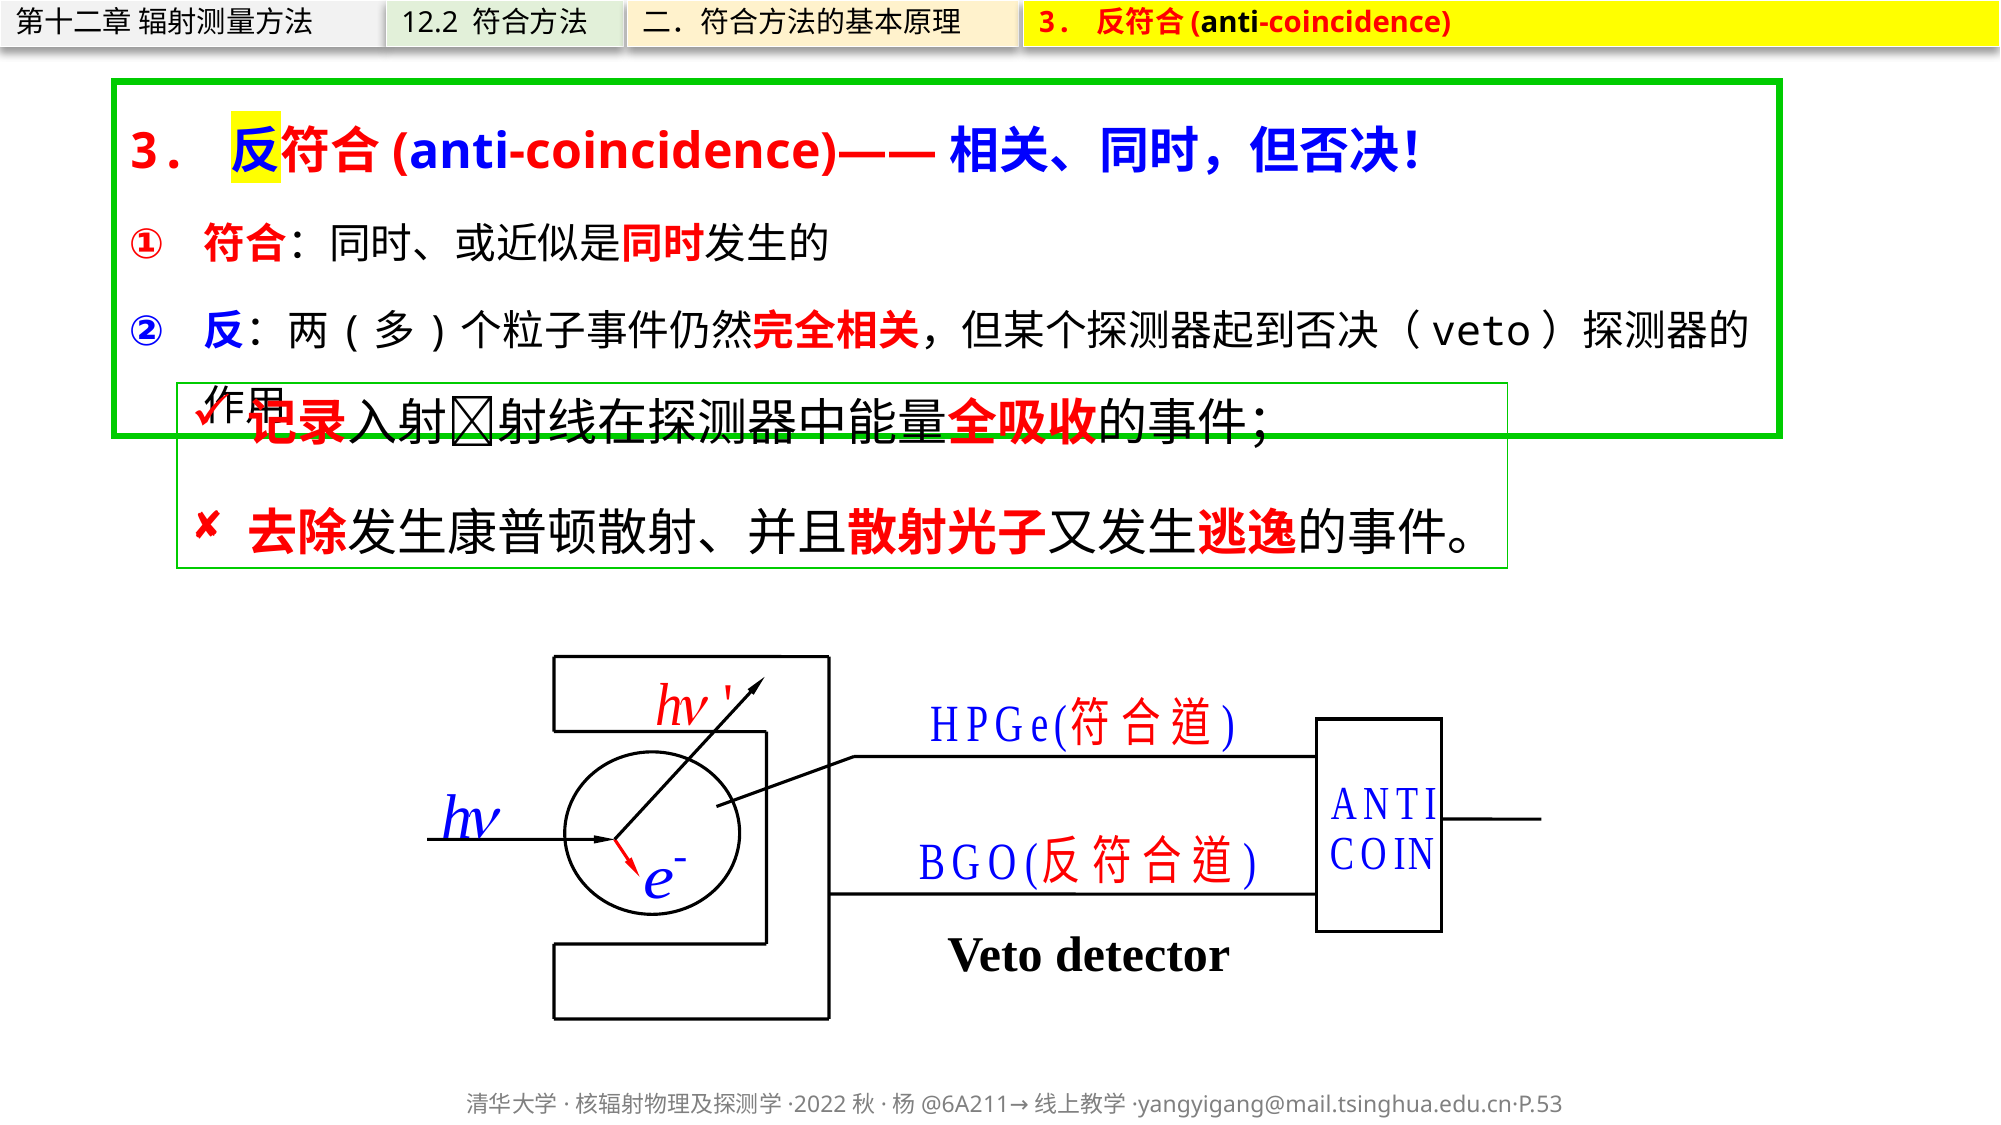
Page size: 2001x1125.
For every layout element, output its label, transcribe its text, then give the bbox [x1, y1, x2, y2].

list 第十二章 辐射测量方法 [0, 0, 385, 47]
text_box 3. 反符合(anti-coincidence)——相关、同时，但否决！ 符合：同时、或近似是同时发生的 反：两(多)个粒子事件仍然完全相关，但某个探测器起到否决（veto）探测器的作用 [114, 81, 1780, 437]
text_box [553, 656, 829, 1019]
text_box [716, 689, 1542, 932]
text_box Veto detector [932, 932, 1246, 989]
text_box 记录入射射线在探测器中能量全吸收的事件； 去除发生康普顿散射、并且散射光子又发生逃逸的事件。 [176, 383, 1508, 568]
list 3. 反符合(anti-coincidence) [1023, 0, 2000, 47]
list 二．符合方法的基本原理 [627, 0, 1019, 47]
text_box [427, 670, 553, 915]
list 12.2 符合方法 [386, 0, 624, 47]
